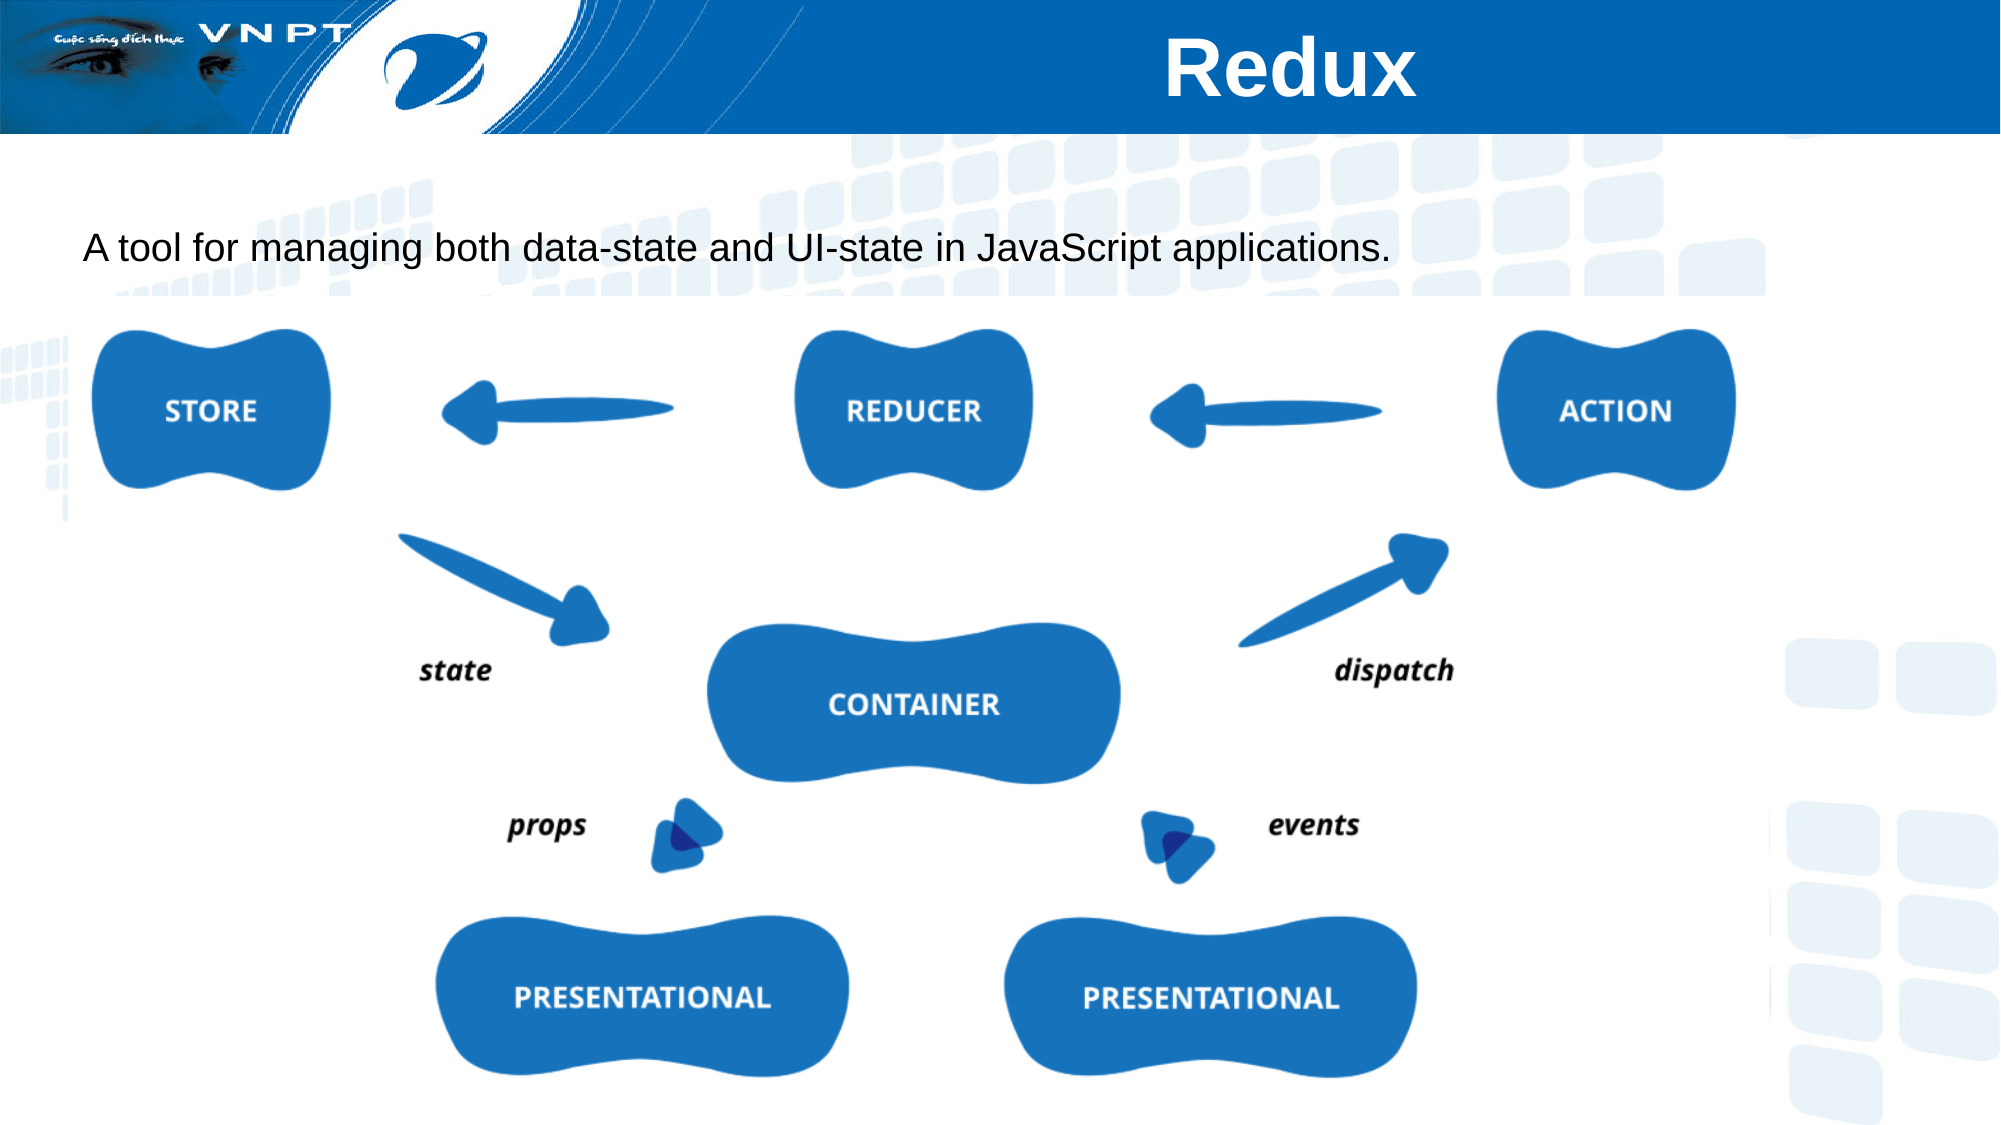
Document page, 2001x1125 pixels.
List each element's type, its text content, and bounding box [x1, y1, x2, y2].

text_box Redux [580, 0, 2000, 126]
text_box A tool for managing both data-state and UI-state in JavaScript applications. [68, 195, 1964, 287]
picture [0, 0, 2001, 1125]
